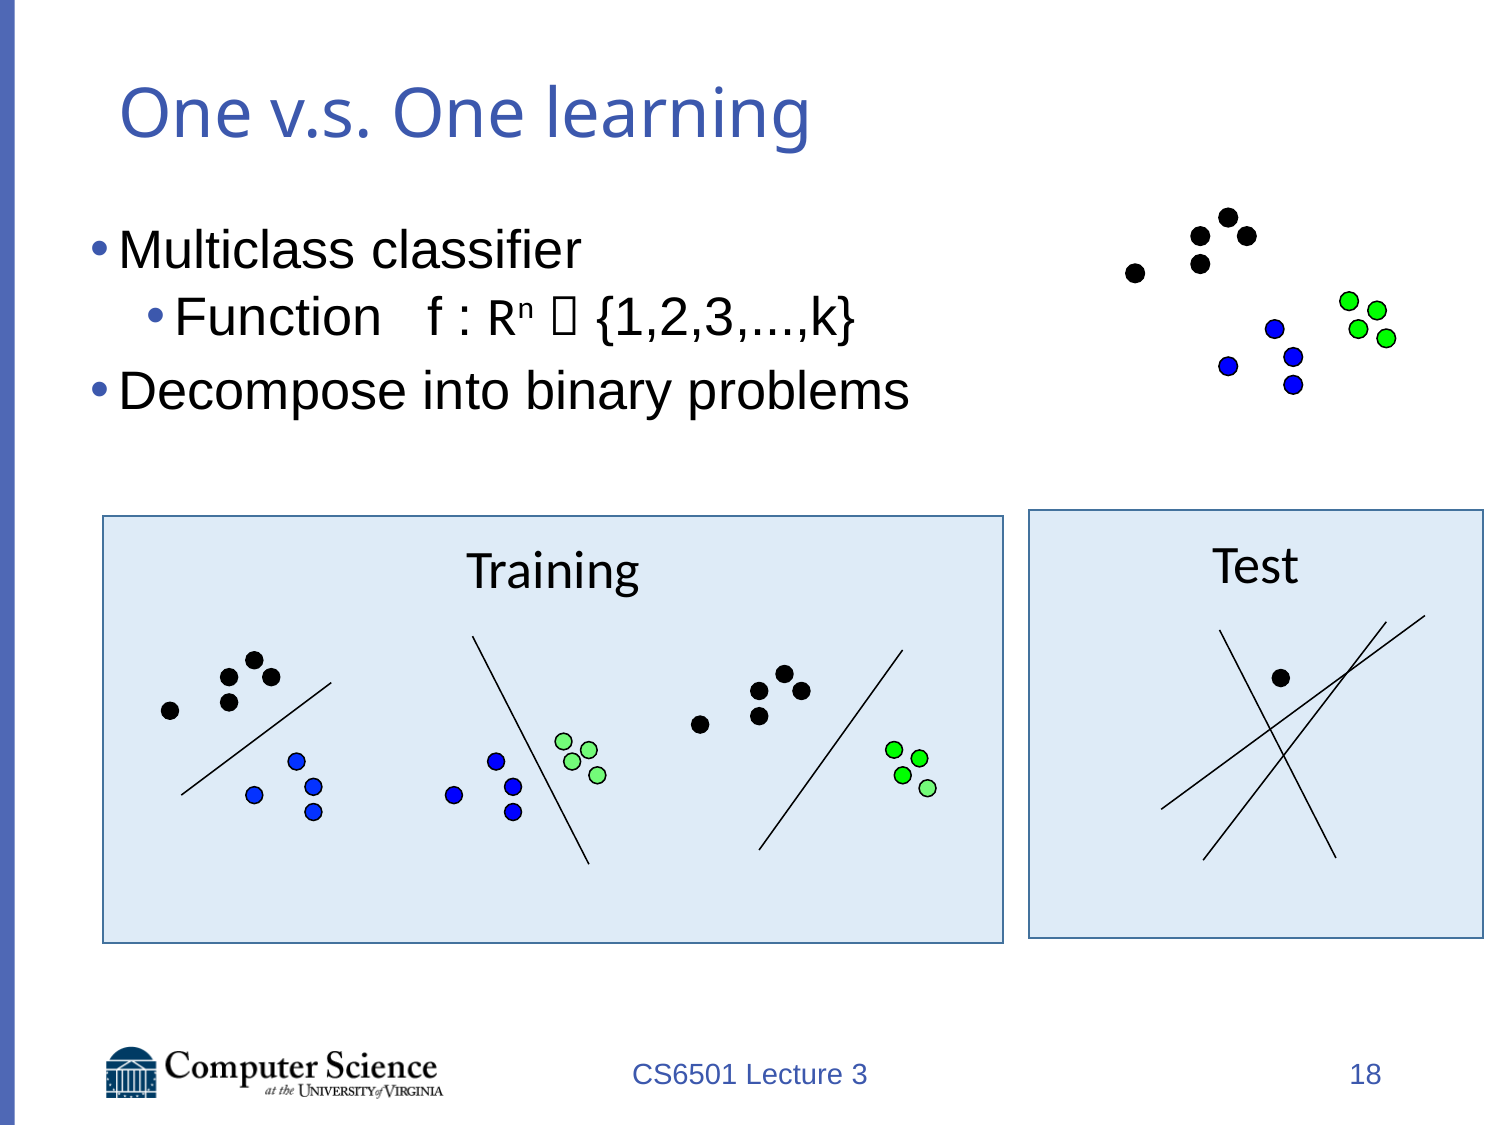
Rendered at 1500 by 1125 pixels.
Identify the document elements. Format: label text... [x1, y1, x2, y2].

text_box [220, 668, 238, 686]
text_box [487, 753, 505, 771]
text_box [588, 766, 606, 784]
text_box [911, 749, 928, 767]
text_box [262, 668, 280, 686]
text_box [504, 803, 522, 821]
text_box [555, 733, 573, 750]
list Multiclass classifier Function f : Rn  {1,2,3,...,k} Decompose into binary problems [75, 214, 1425, 1003]
text_box Test [1028, 509, 1484, 939]
text_box [304, 778, 322, 796]
picture [103, 1045, 450, 1099]
text_box [1272, 669, 1290, 687]
text_box [919, 779, 937, 797]
text_box [245, 651, 263, 669]
text_box [691, 716, 709, 734]
text_box Training [102, 515, 1004, 944]
text_box [445, 786, 463, 804]
text_box [504, 778, 522, 796]
text_box [885, 741, 903, 759]
text_box [304, 803, 322, 821]
footer CS6501 Lecture 3 [496, 1042, 1004, 1103]
text_box [161, 702, 179, 720]
text_box [750, 707, 768, 725]
text_box [563, 753, 581, 771]
text_box [792, 682, 810, 700]
text_box [750, 682, 768, 700]
text_box [220, 693, 238, 711]
title One v.s. One learning [103, 59, 1397, 171]
text_box [288, 753, 306, 771]
text_box [776, 665, 793, 683]
text_box [245, 786, 263, 804]
slide_number 18 [1059, 1042, 1397, 1103]
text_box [1125, 208, 1396, 395]
text_box [580, 741, 598, 759]
text_box [894, 766, 912, 784]
